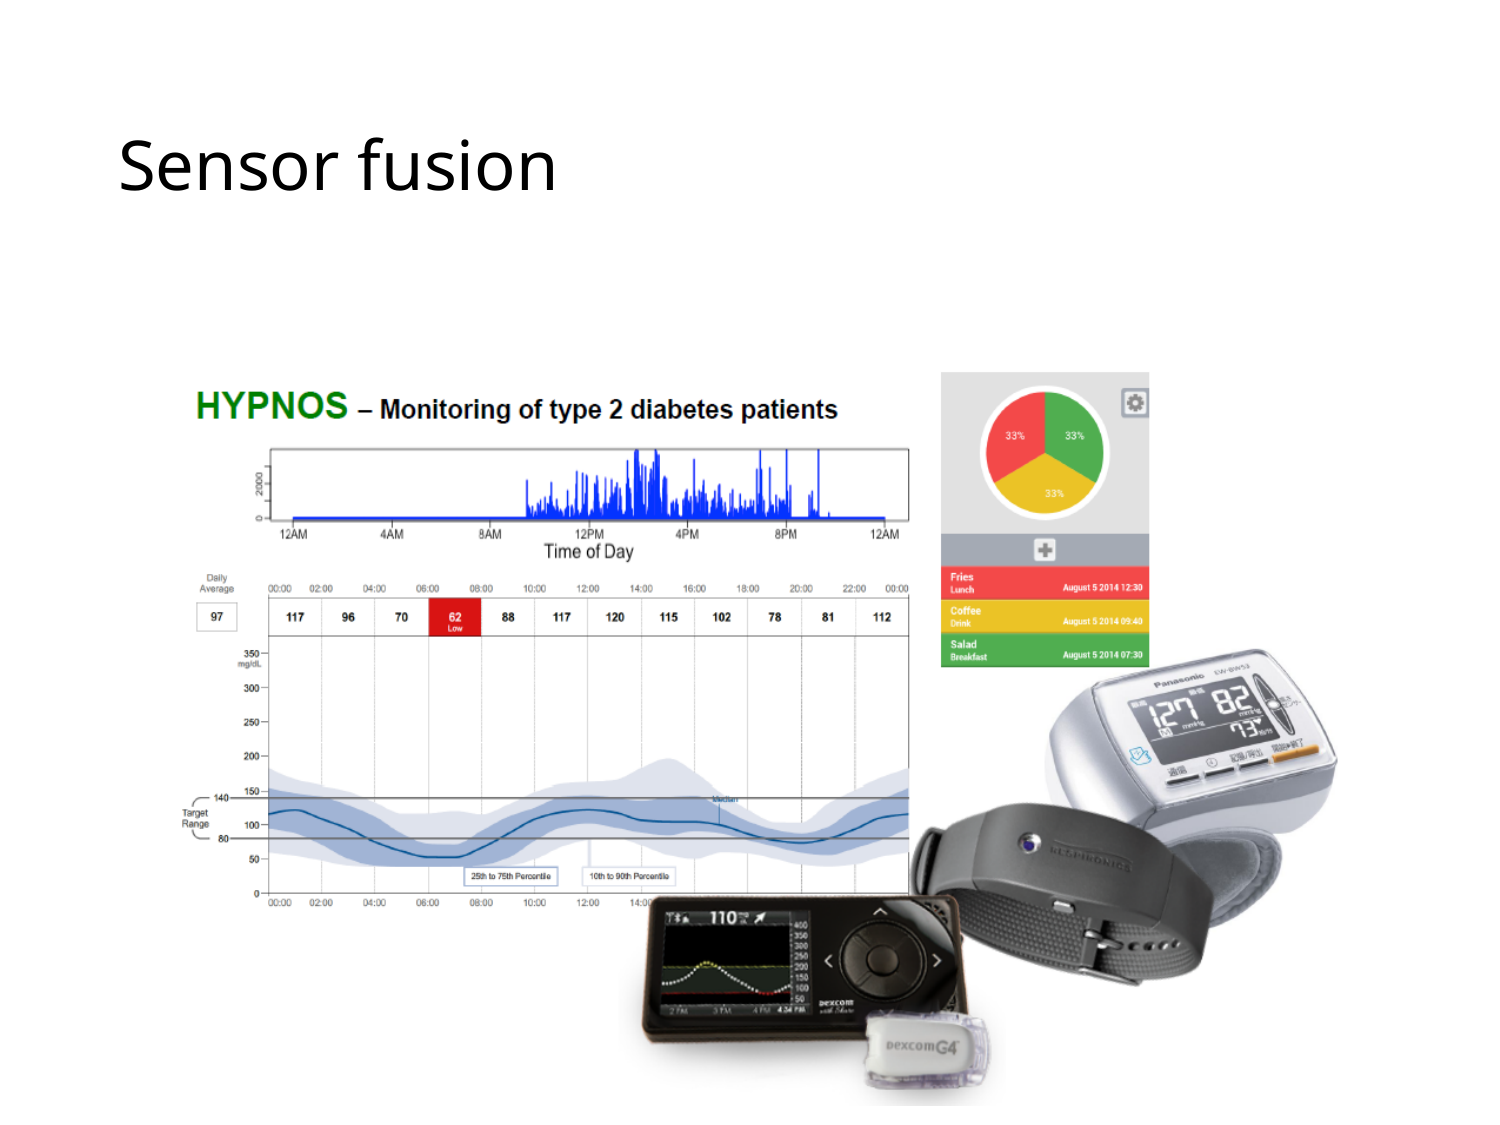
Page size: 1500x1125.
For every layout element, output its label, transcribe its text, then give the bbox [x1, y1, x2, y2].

picture [86, 322, 1346, 1106]
title Sensor fusion [103, 59, 1397, 278]
